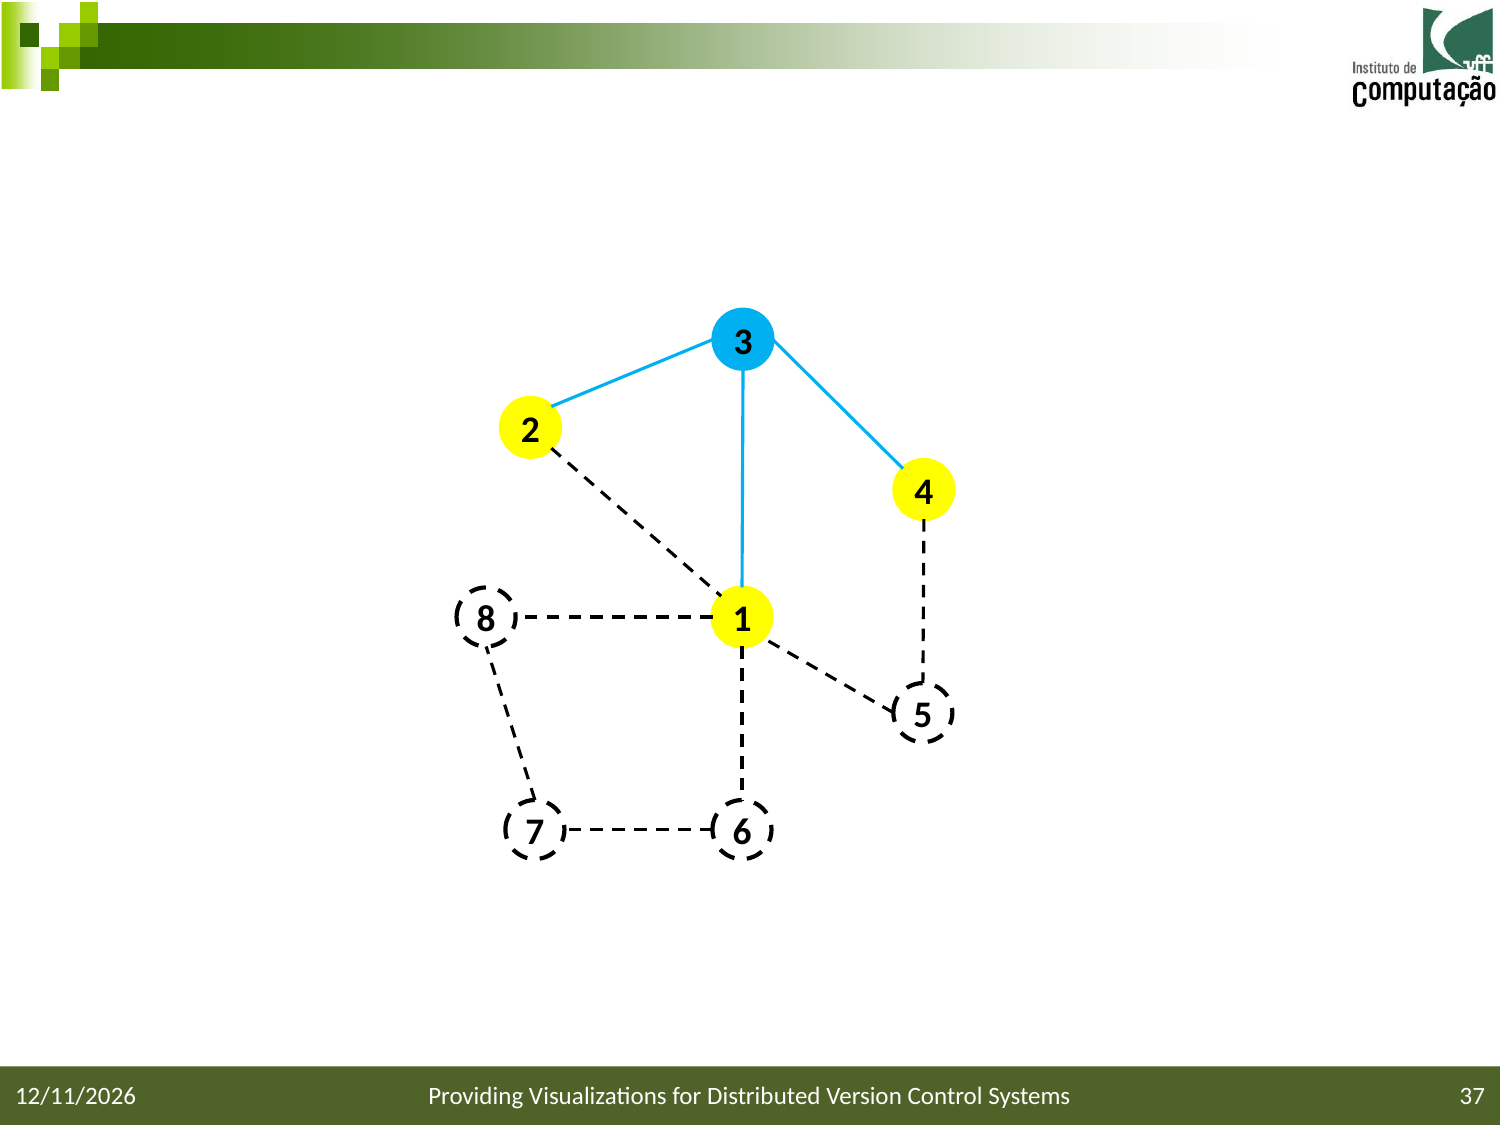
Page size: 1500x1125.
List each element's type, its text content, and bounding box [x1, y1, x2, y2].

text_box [551, 338, 714, 407]
text_box 8 [454, 585, 518, 648]
text_box 4 [892, 457, 956, 521]
text_box 5 [892, 681, 955, 744]
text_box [485, 646, 536, 801]
text_box 1 [710, 585, 774, 649]
slide_number 37 [1149, 1065, 1500, 1125]
footer Providing Visualizations for Distributed Version Control Systems [362, 1065, 1138, 1125]
text_box 3 [711, 307, 775, 371]
text_box 7 [503, 800, 567, 861]
text_box 6 [710, 798, 774, 861]
text_box 2 [498, 395, 563, 459]
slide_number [0, 1065, 350, 1125]
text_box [762, 637, 894, 713]
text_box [772, 339, 904, 469]
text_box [551, 447, 722, 597]
